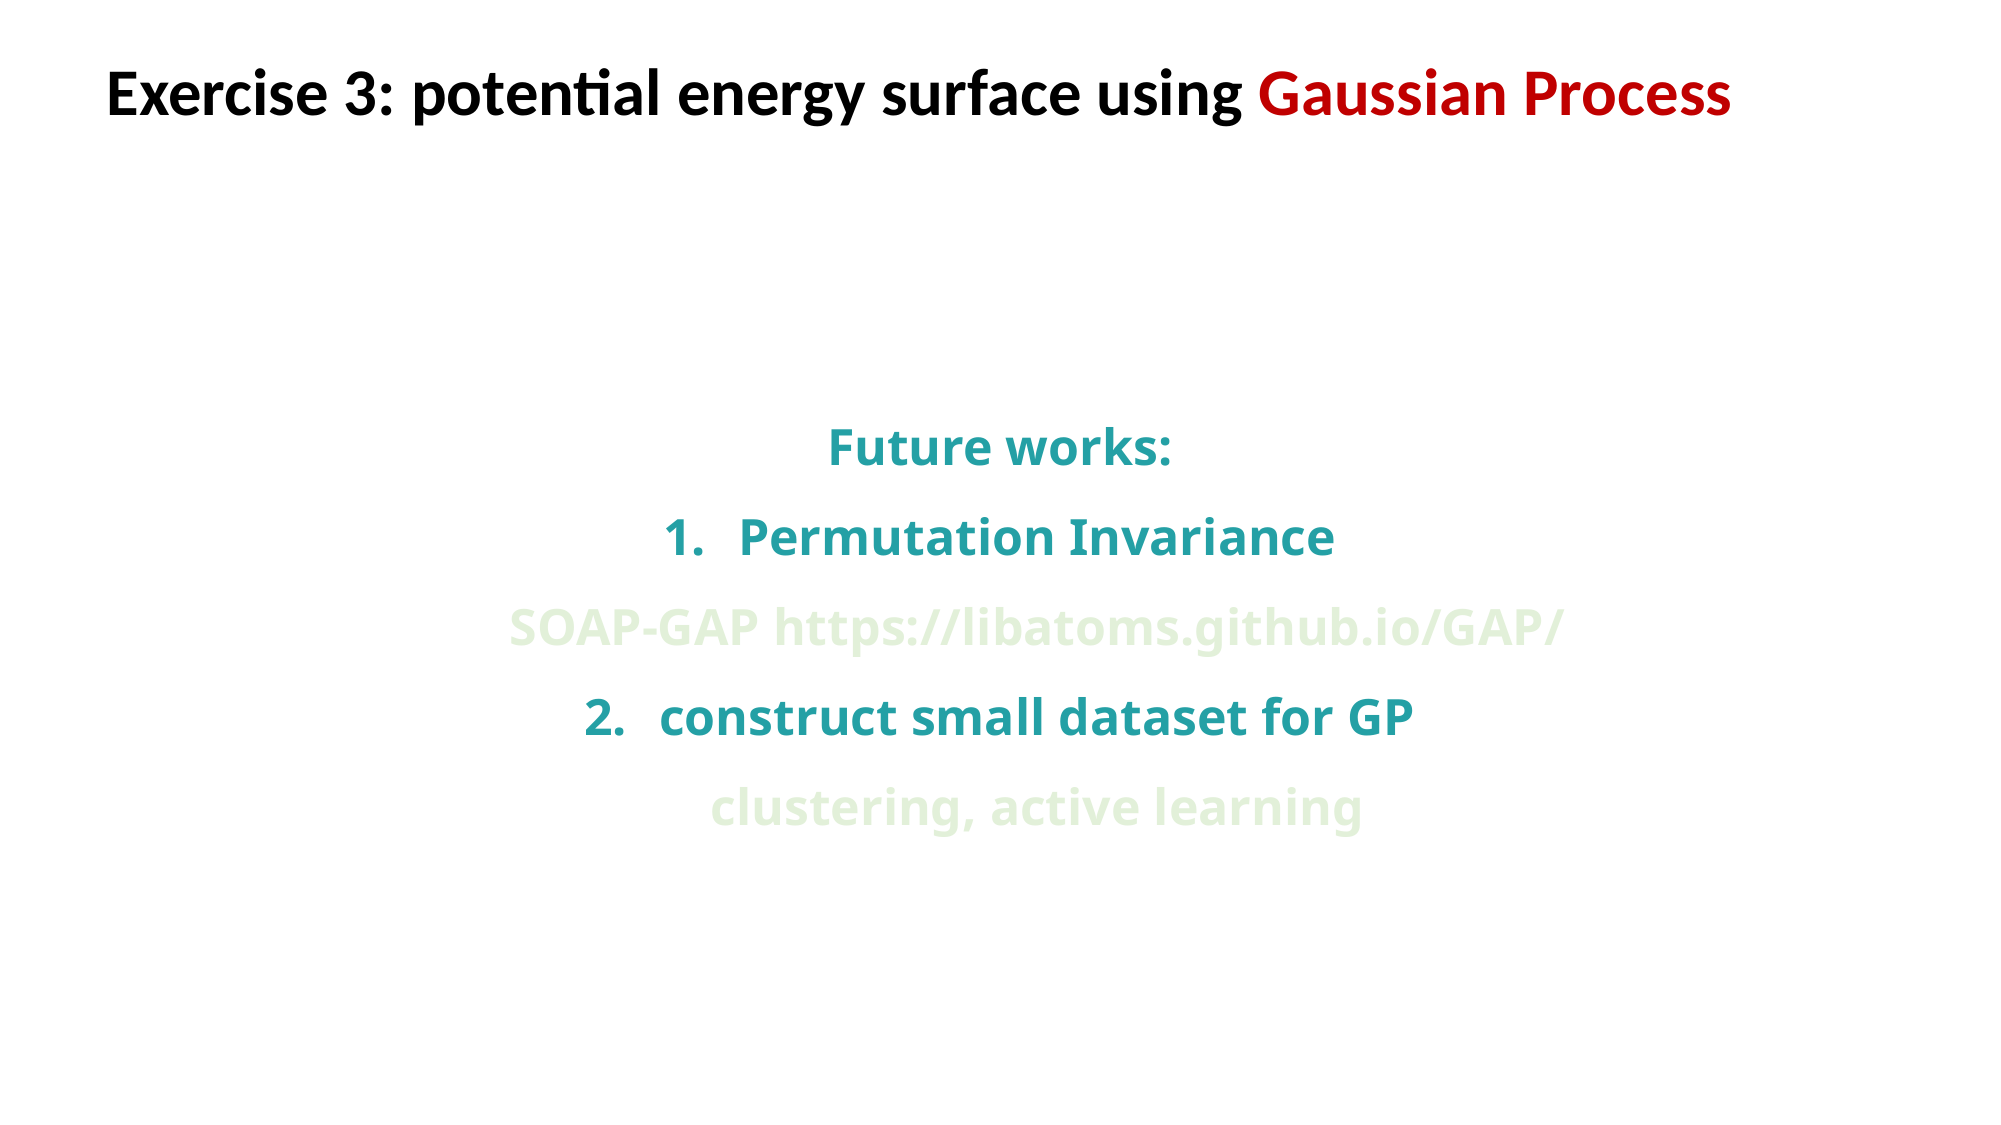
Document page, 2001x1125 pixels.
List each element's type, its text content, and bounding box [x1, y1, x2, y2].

text_box Future works: Permutation Invariance SOAP-GAP https://libatoms.github.io/GAP/ construct small dataset for GP clustering, active learning [263, 378, 1737, 844]
text_box Exercise 3: potential energy surface using Gaussian Process [91, 41, 1749, 137]
